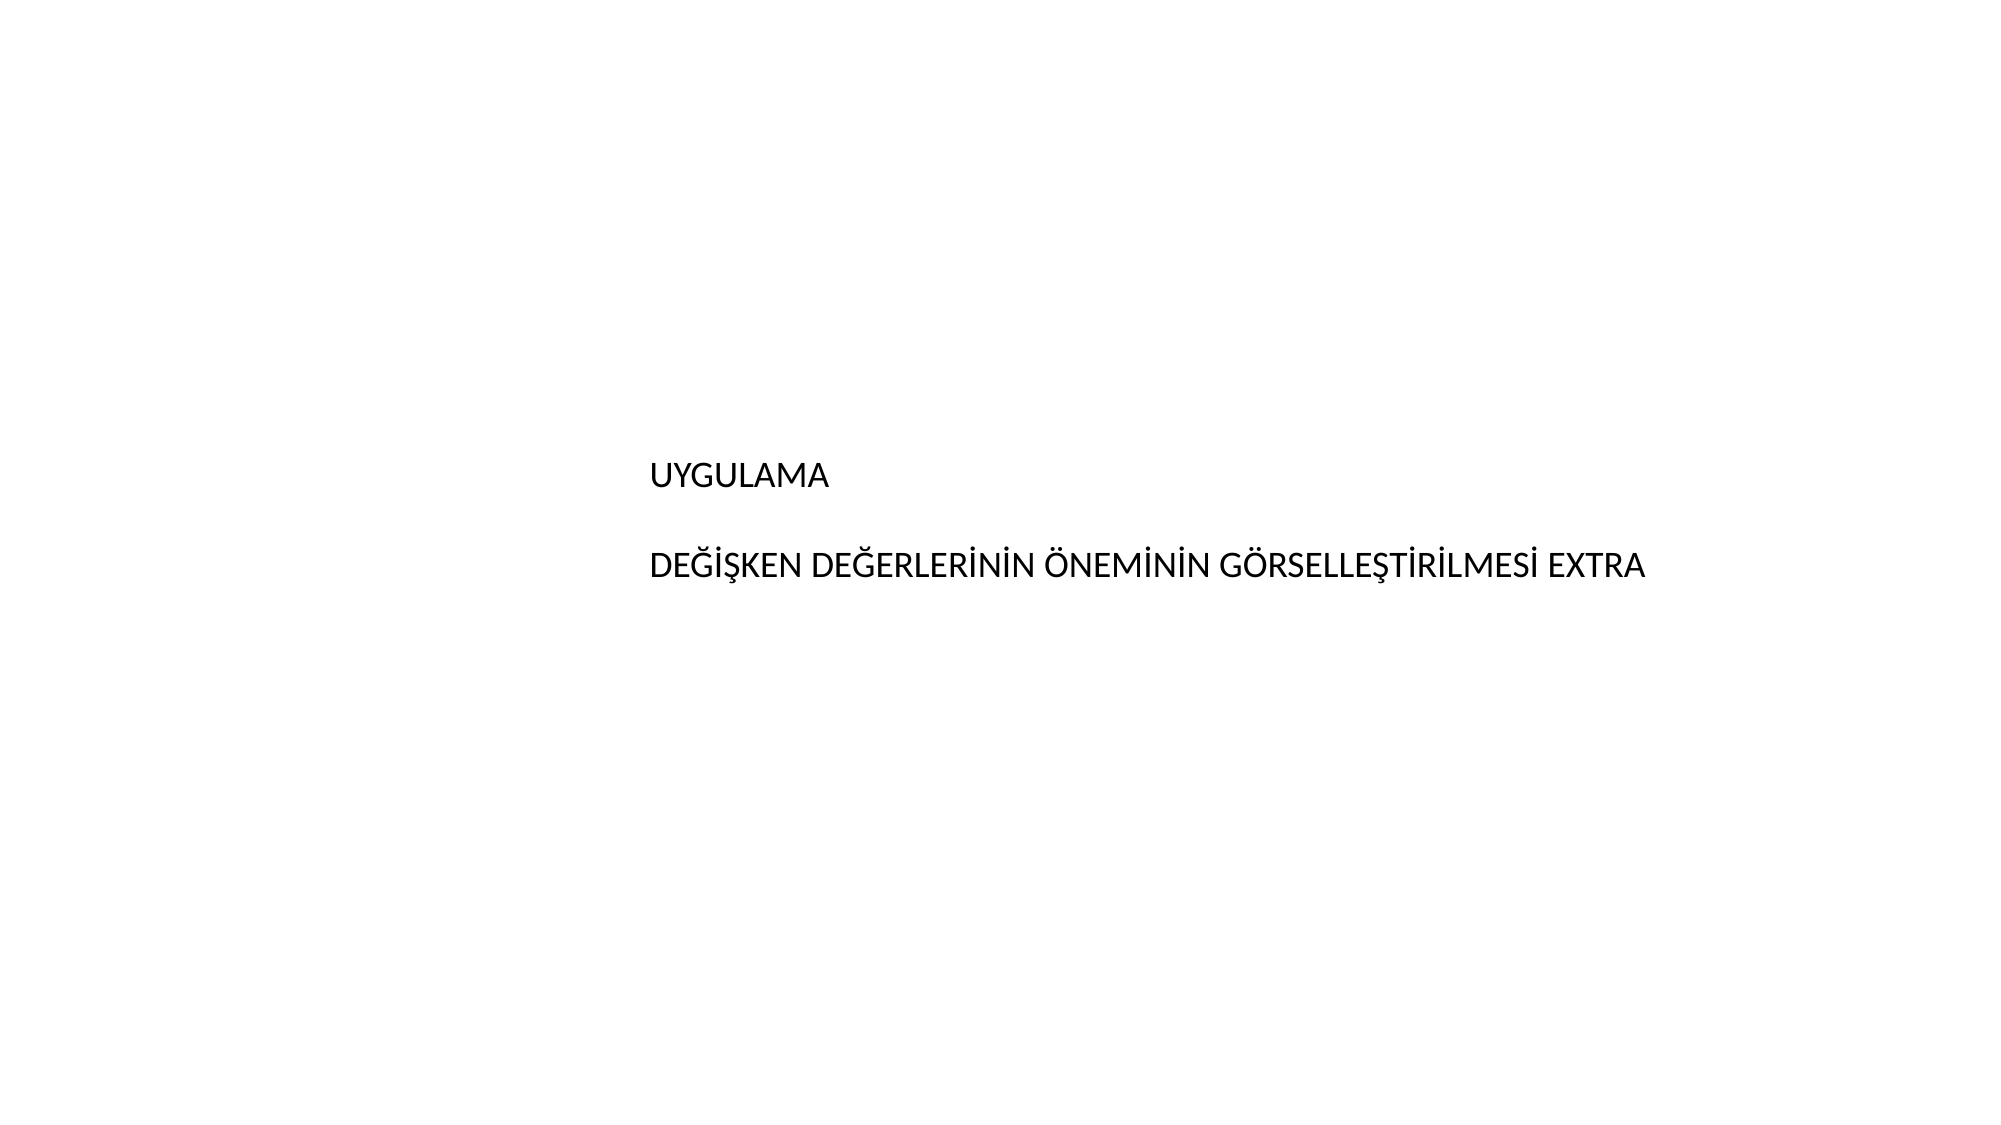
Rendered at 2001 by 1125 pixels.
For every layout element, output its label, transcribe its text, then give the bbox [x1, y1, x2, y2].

text_box UYGULAMA DEĞİŞKEN DEĞERLERİNİN ÖNEMİNİN GÖRSELLEŞTİRİLMESİ EXTRA [634, 443, 1662, 593]
